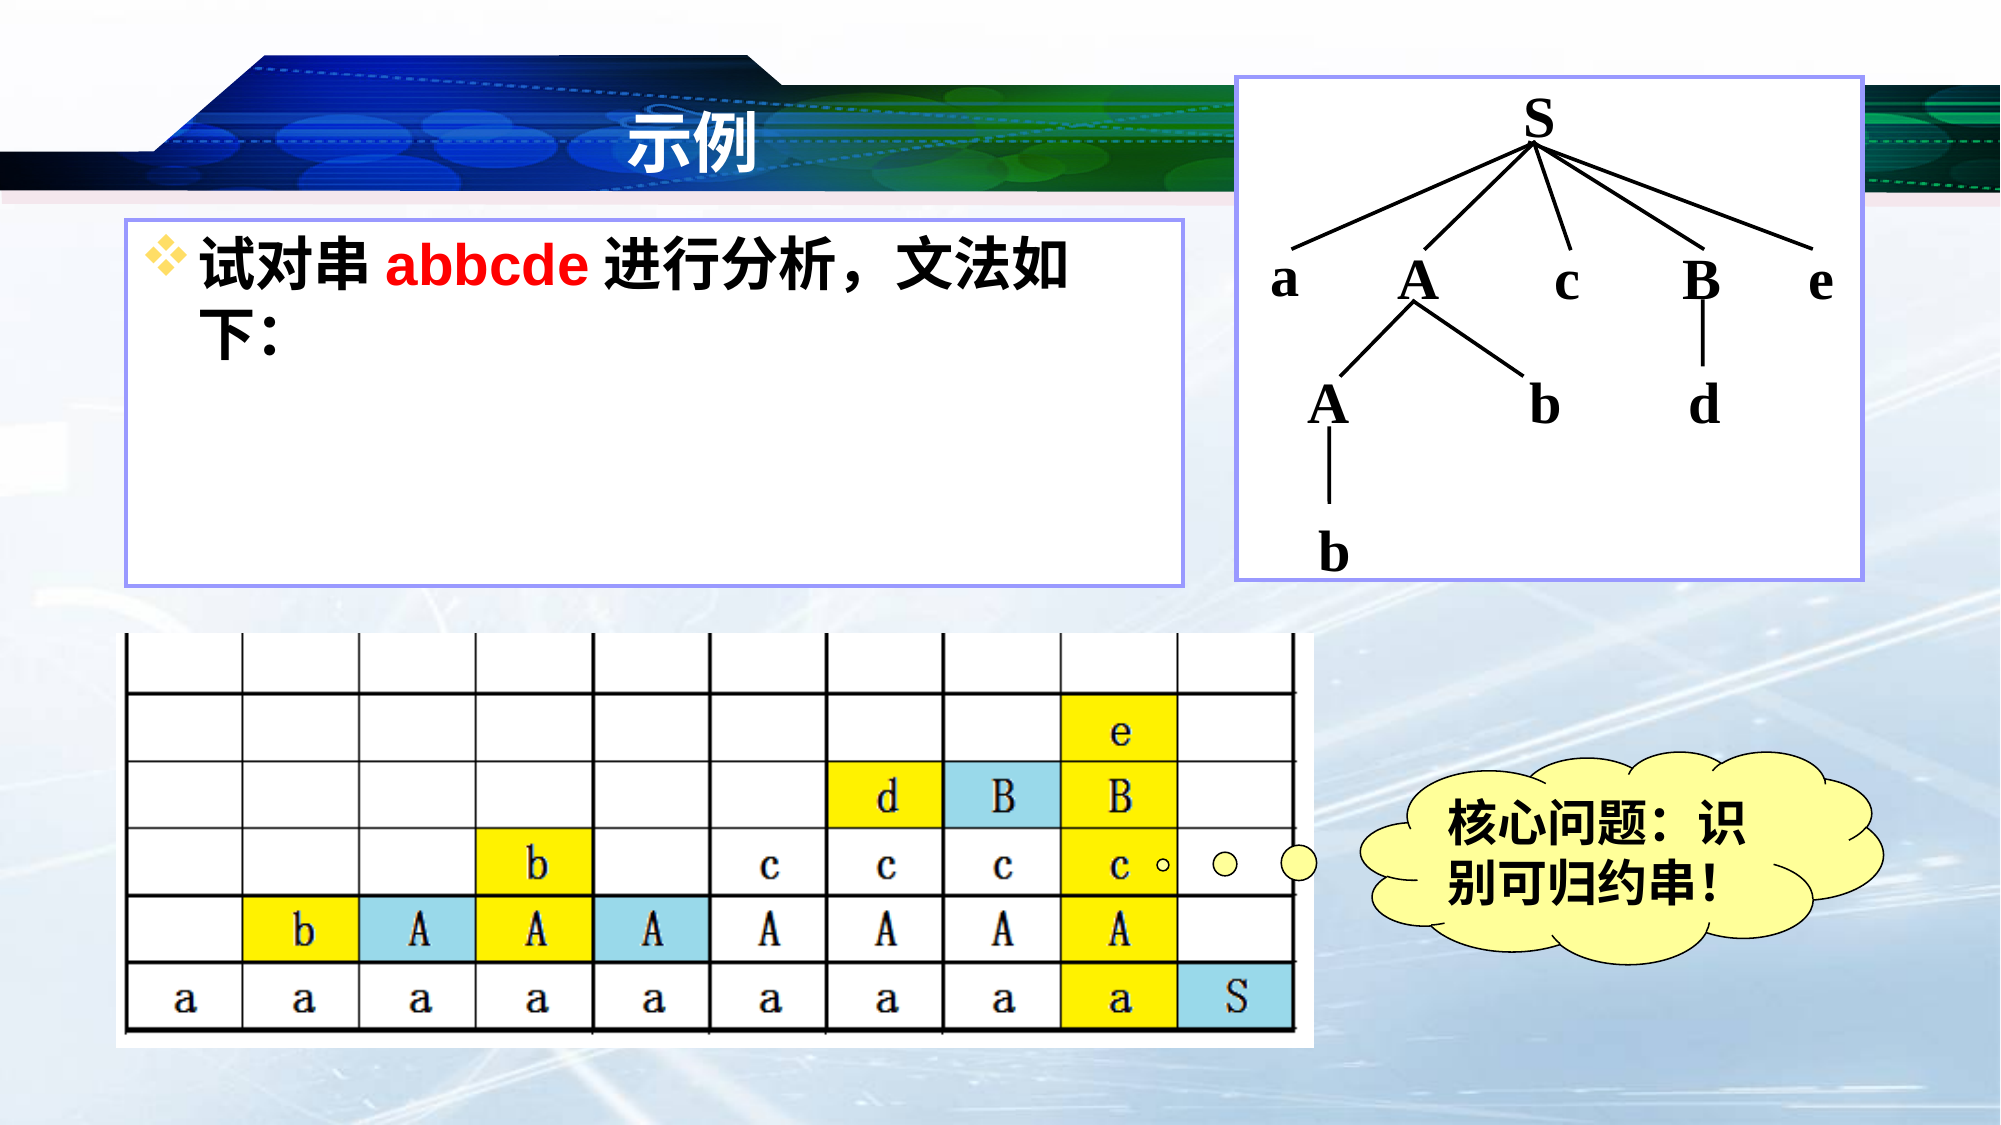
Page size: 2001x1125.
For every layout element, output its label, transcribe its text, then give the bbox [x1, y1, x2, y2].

picture [0, 0, 2001, 1125]
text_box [1235, 76, 1863, 605]
text_box 核心问题：识别可归约串！ [1360, 752, 1884, 965]
title 示例 [349, 94, 1036, 188]
